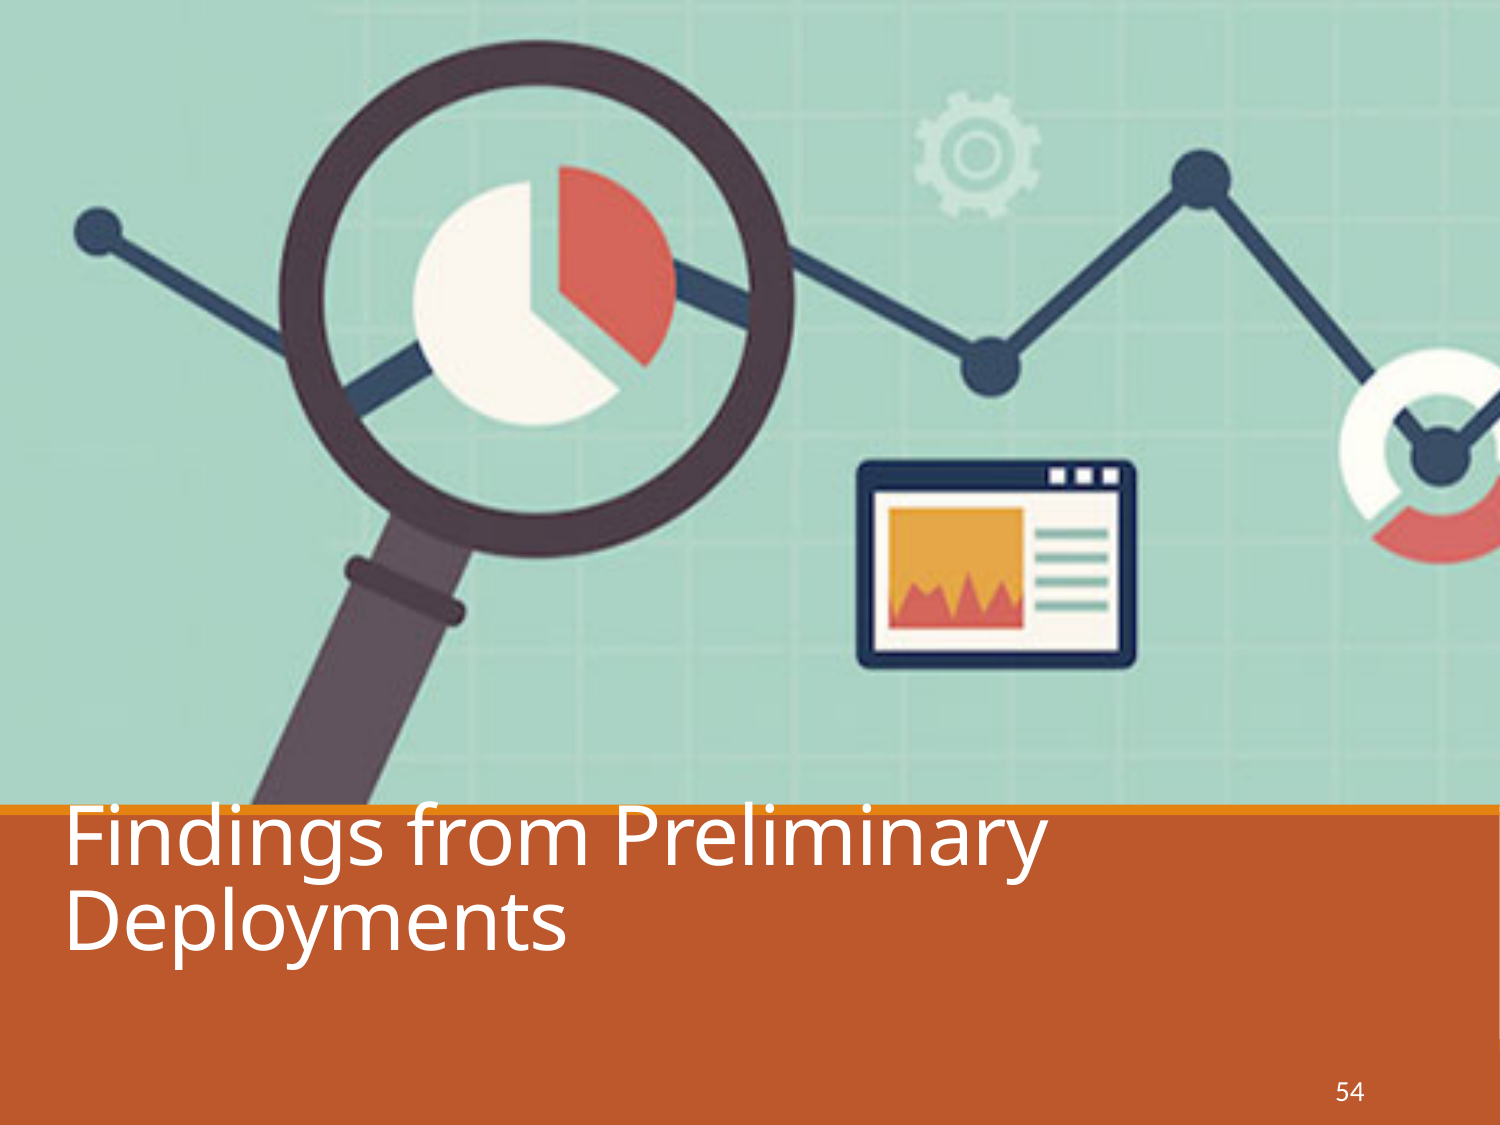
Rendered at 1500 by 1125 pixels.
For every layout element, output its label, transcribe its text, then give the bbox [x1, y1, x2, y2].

slide_number 54 [1218, 1059, 1380, 1120]
text_box [0, 816, 1500, 1125]
text_box [0, 812, 1500, 816]
picture [0, 0, 1500, 807]
title Findings from Preliminary Deployments [47, 840, 1380, 975]
